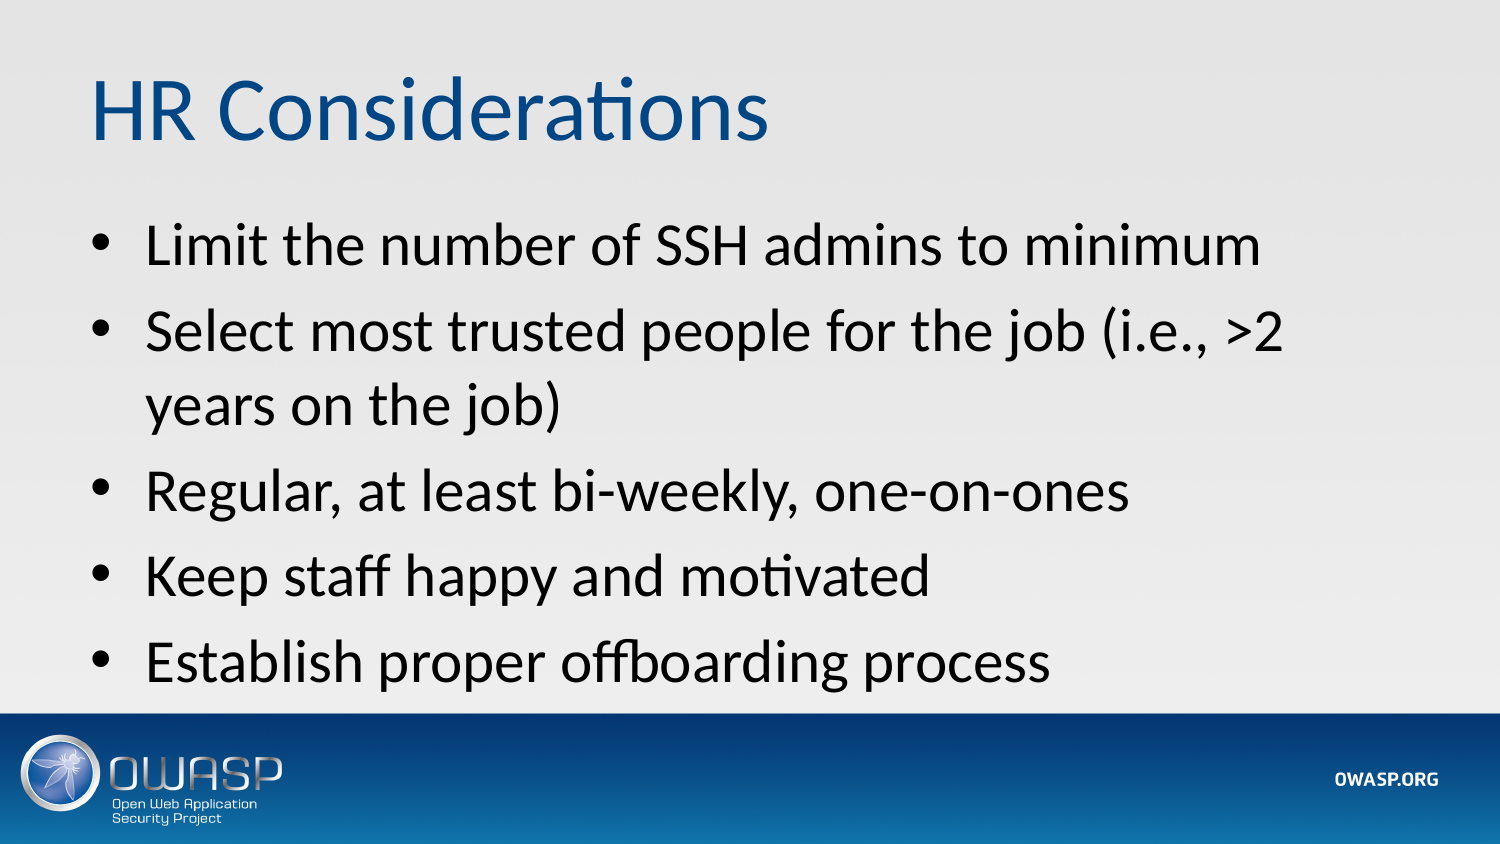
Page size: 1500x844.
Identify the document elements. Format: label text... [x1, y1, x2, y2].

list Limit the number of SSH admins to minimum Select most trusted people for the job (i.e., >2 years on the job) Regular, at least bi-weekly, one-on-ones Keep staff happy and motivated Establish proper offboarding process [75, 196, 1425, 705]
picture [0, 0, 1500, 844]
title HR Considerations [75, 33, 1425, 175]
